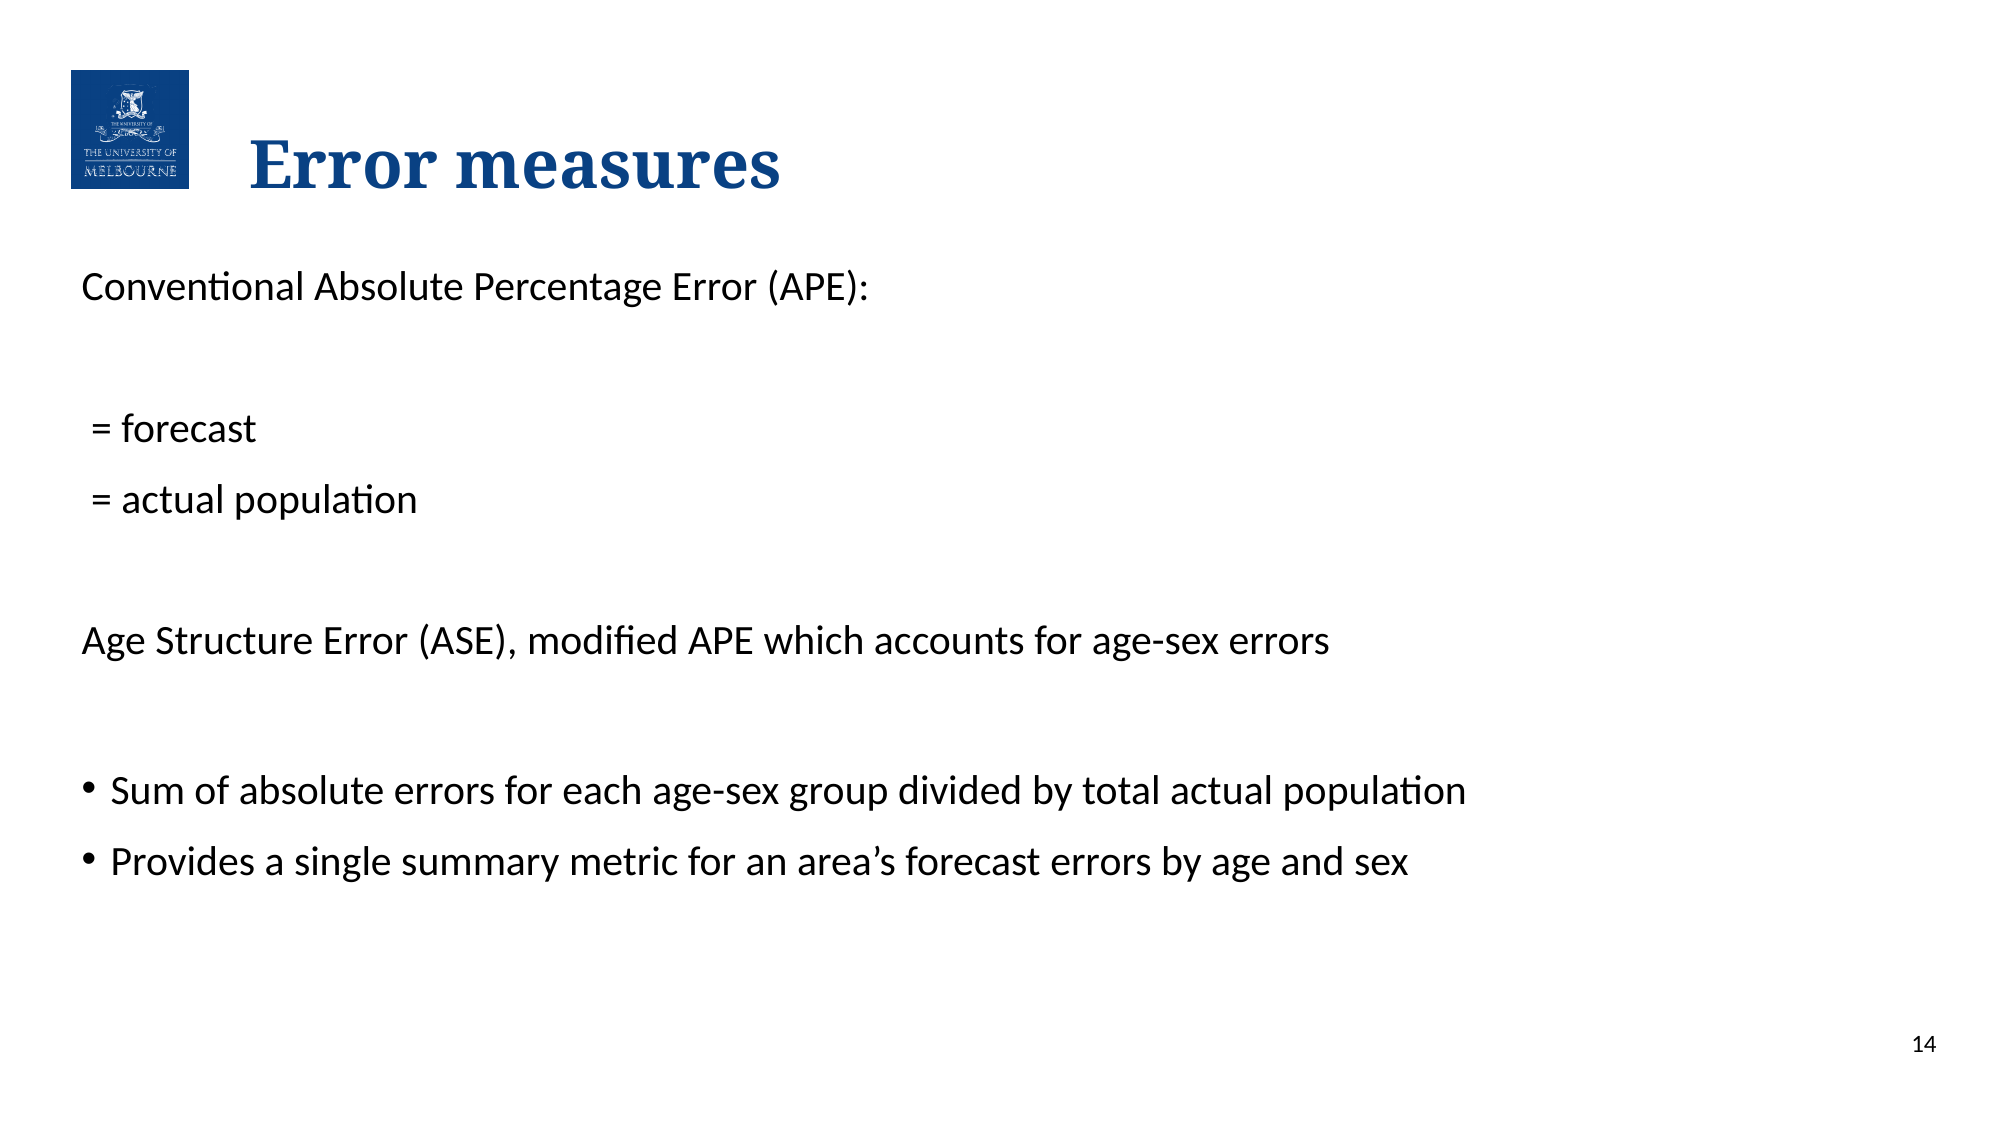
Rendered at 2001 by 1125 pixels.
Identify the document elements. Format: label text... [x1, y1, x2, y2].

slide_number 14 [1797, 1012, 1937, 1073]
picture [71, 70, 189, 189]
title Error measures [234, 64, 1924, 211]
